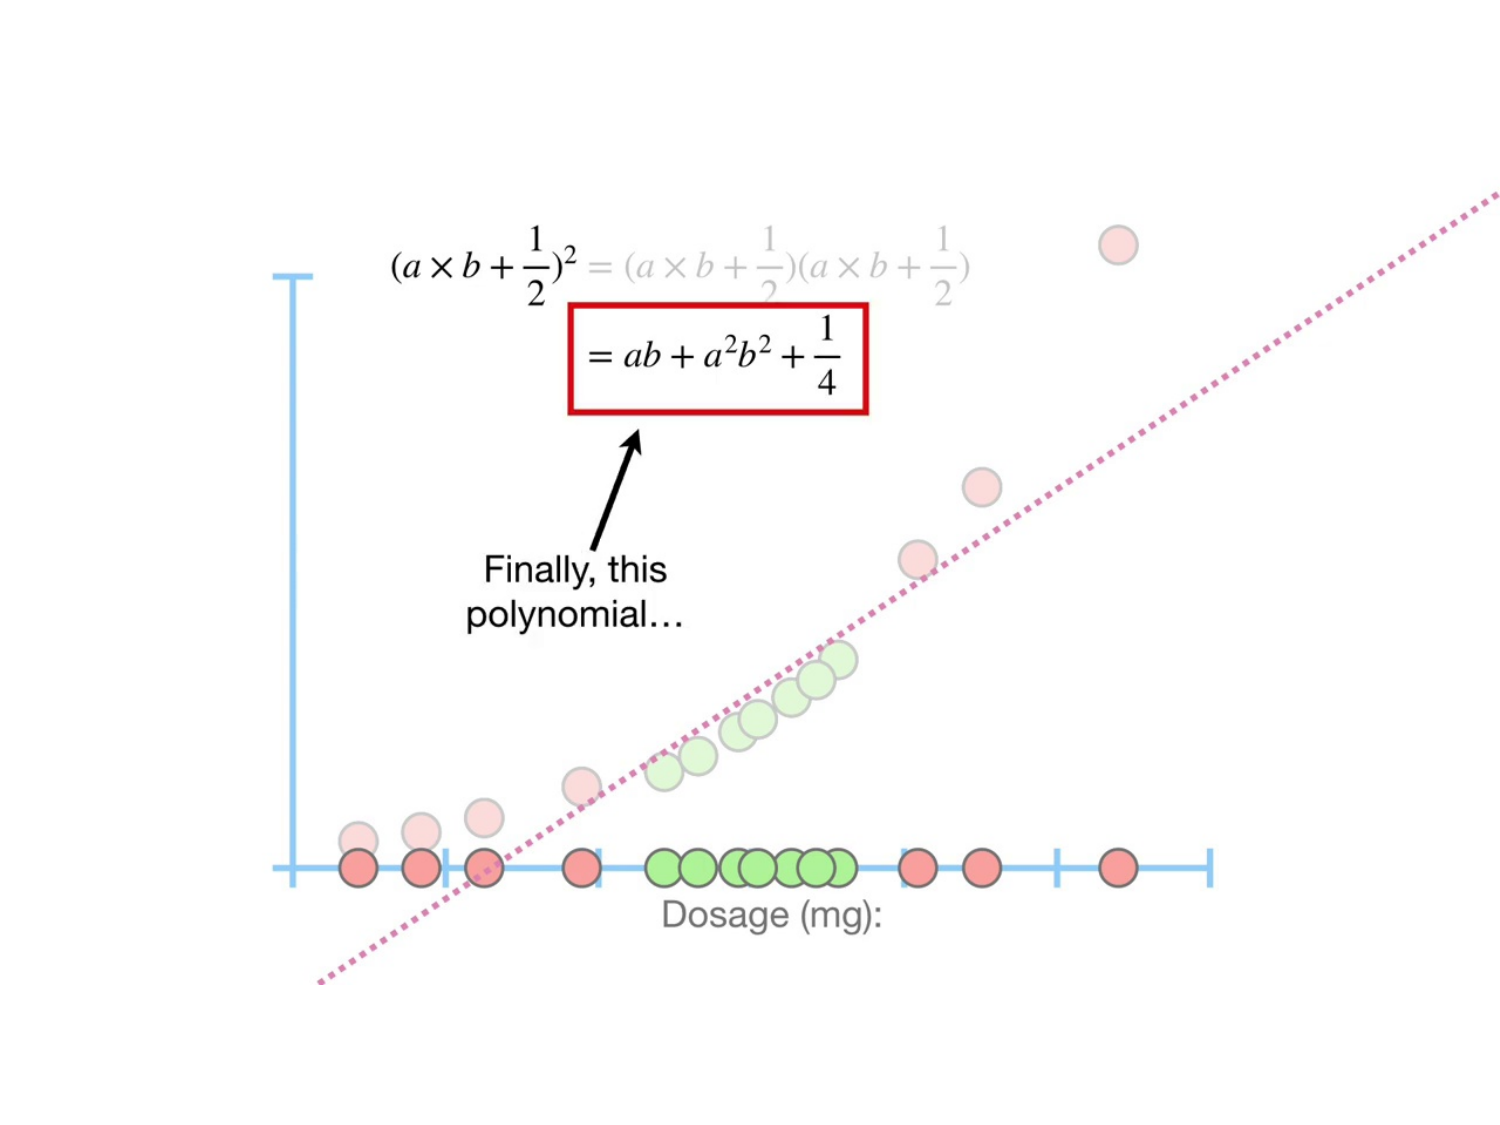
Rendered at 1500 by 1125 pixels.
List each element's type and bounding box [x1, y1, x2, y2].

picture [0, 140, 1500, 985]
